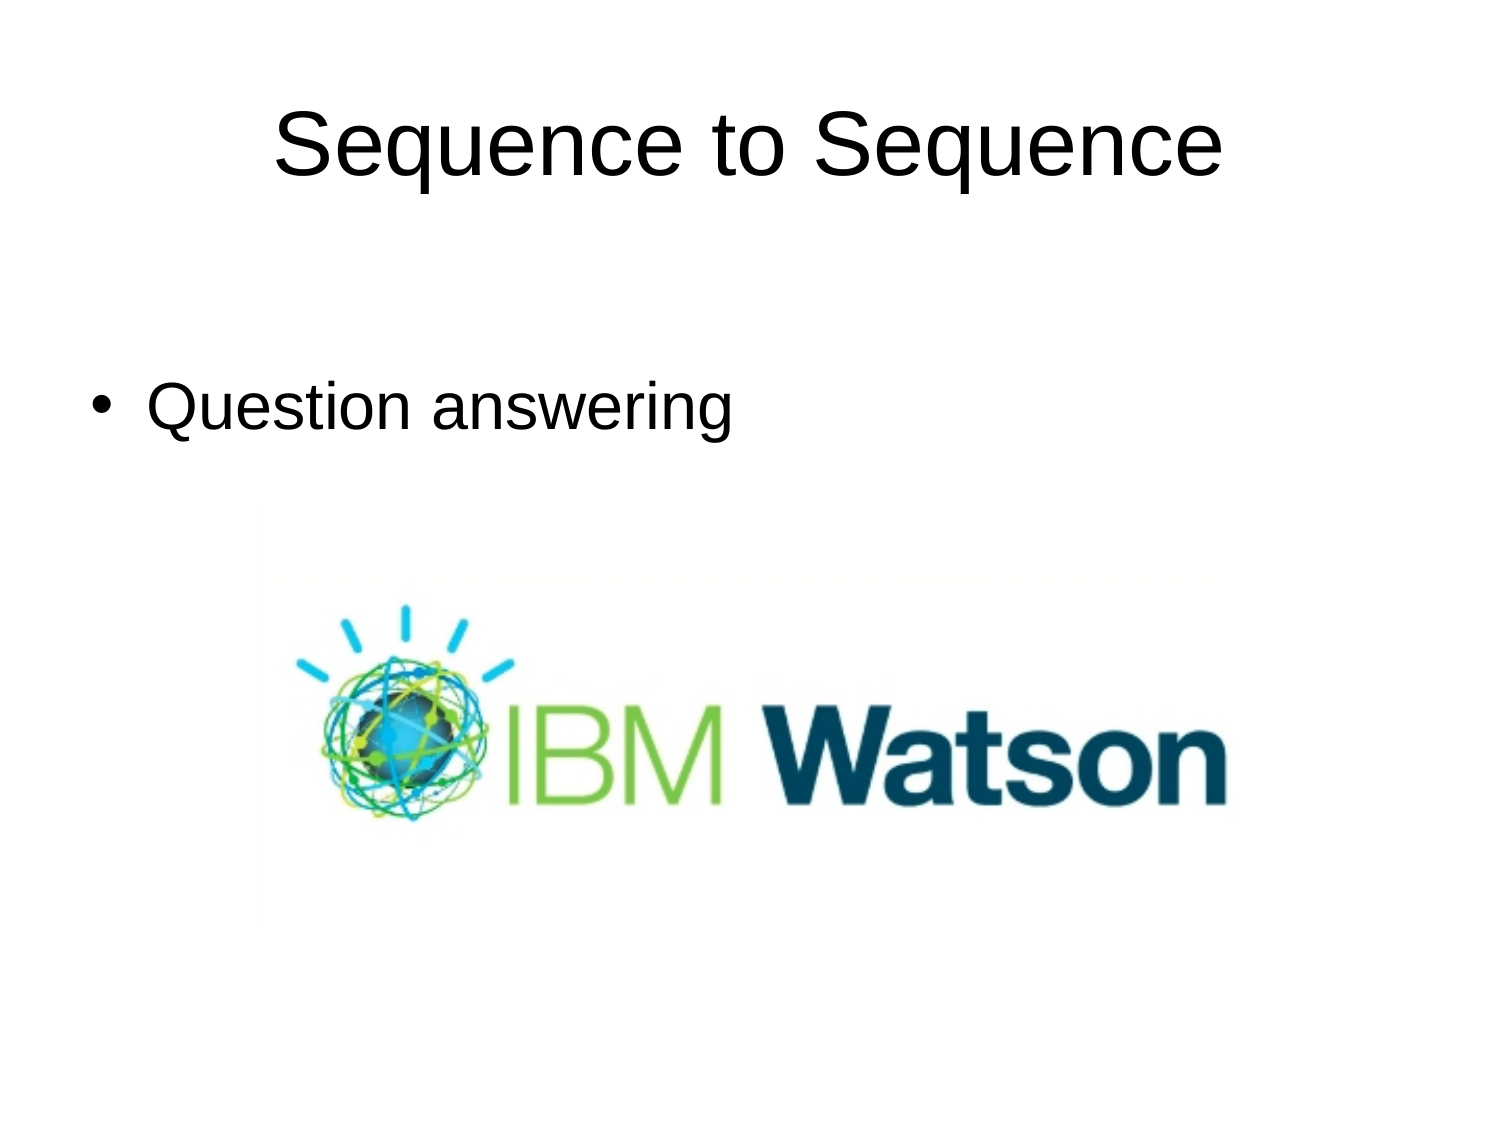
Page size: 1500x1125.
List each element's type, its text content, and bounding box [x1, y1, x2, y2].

picture [262, 509, 1238, 927]
list Question answering [75, 262, 1425, 1005]
title Sequence to Sequence [75, 45, 1425, 233]
